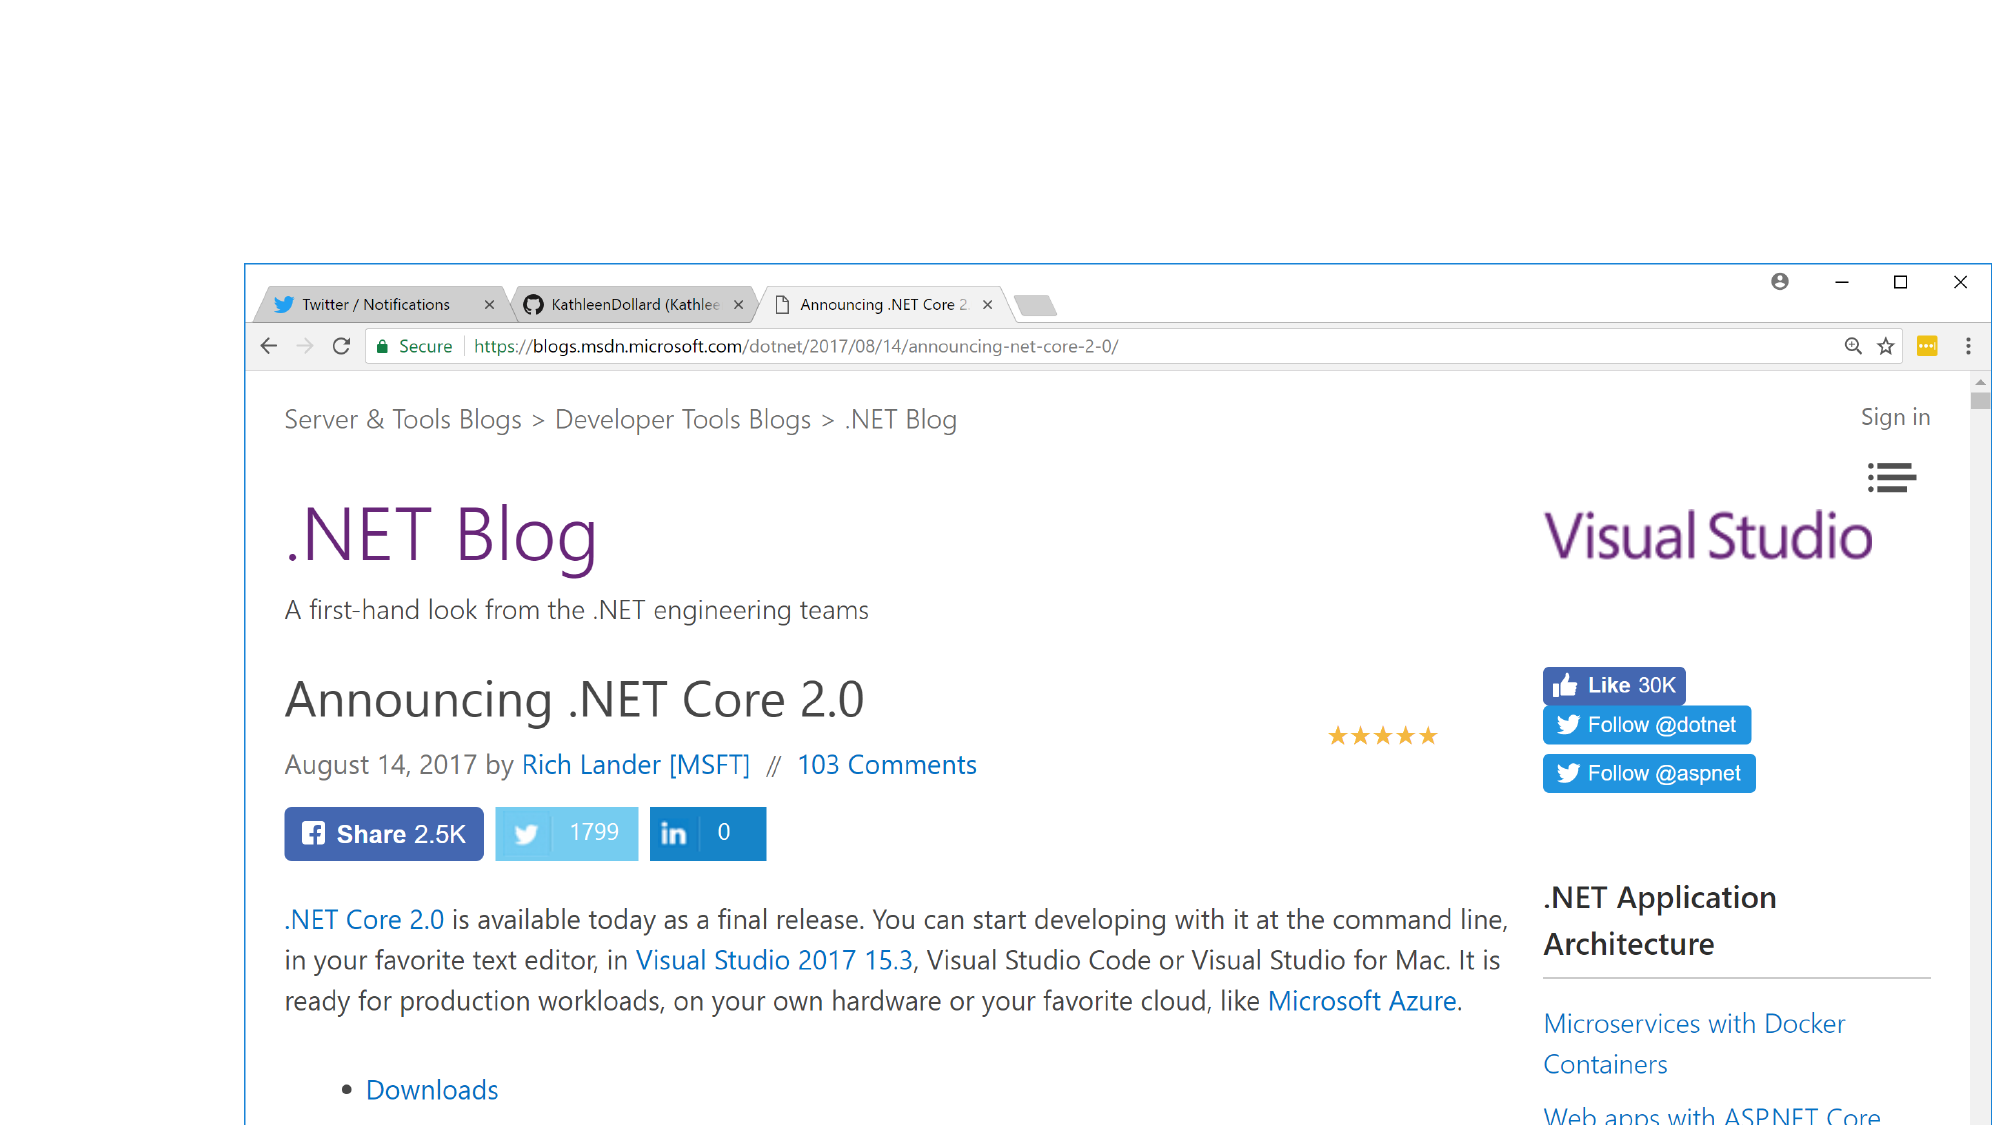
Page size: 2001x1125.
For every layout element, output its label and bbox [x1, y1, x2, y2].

picture [244, 263, 1992, 1125]
